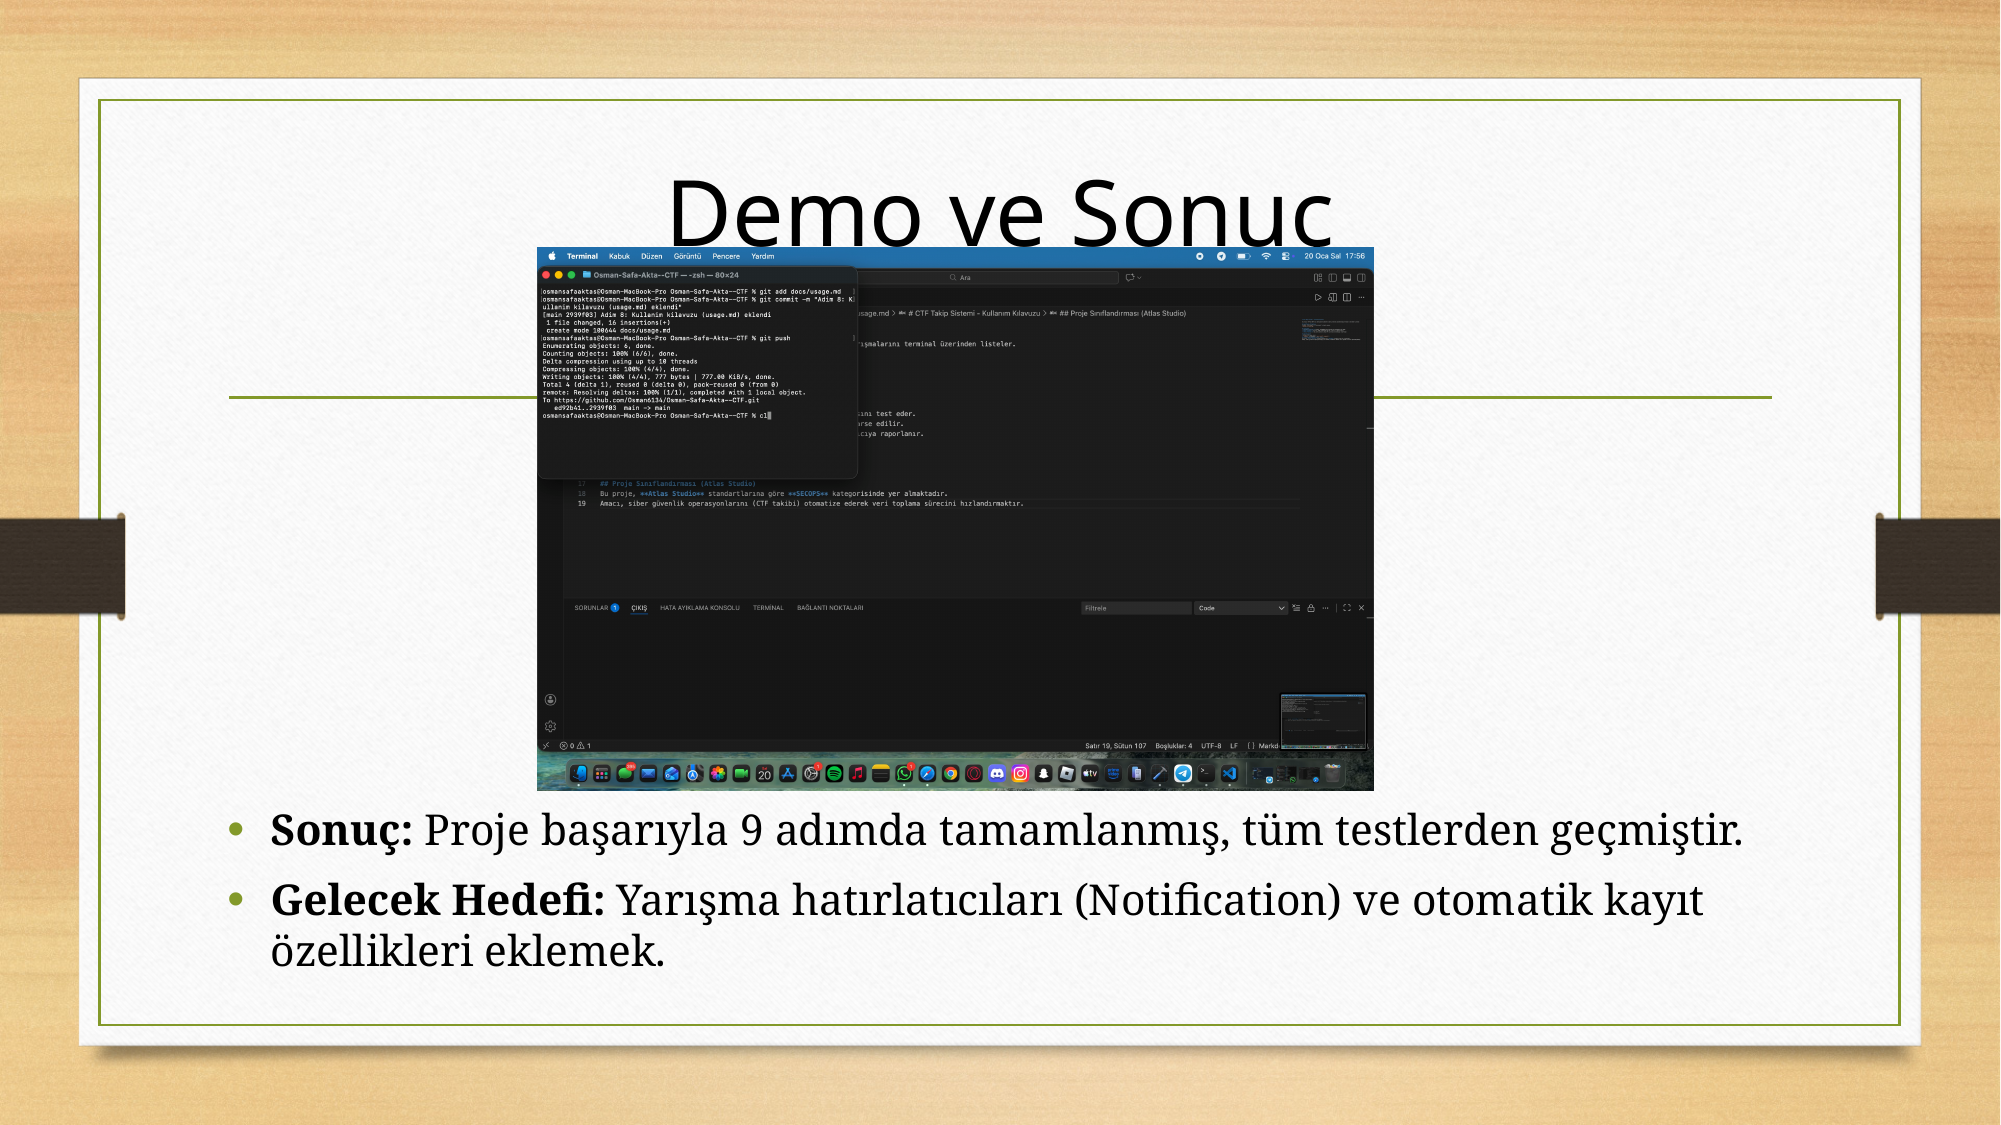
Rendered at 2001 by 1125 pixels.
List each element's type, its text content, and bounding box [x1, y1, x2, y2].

list Sonuç: Proje başarıyla 9 adımda tamamlanmış, tüm testlerden geçmiştir. Gelecek Hedefi: Yarışma hatırlatıcıları (Notification) ve otomatik kayıt özellikleri eklemek. [212, 445, 1788, 991]
title Demo ve Sonuç [212, 111, 1788, 309]
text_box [536, 246, 1375, 792]
picture [0, 0, 2001, 1125]
